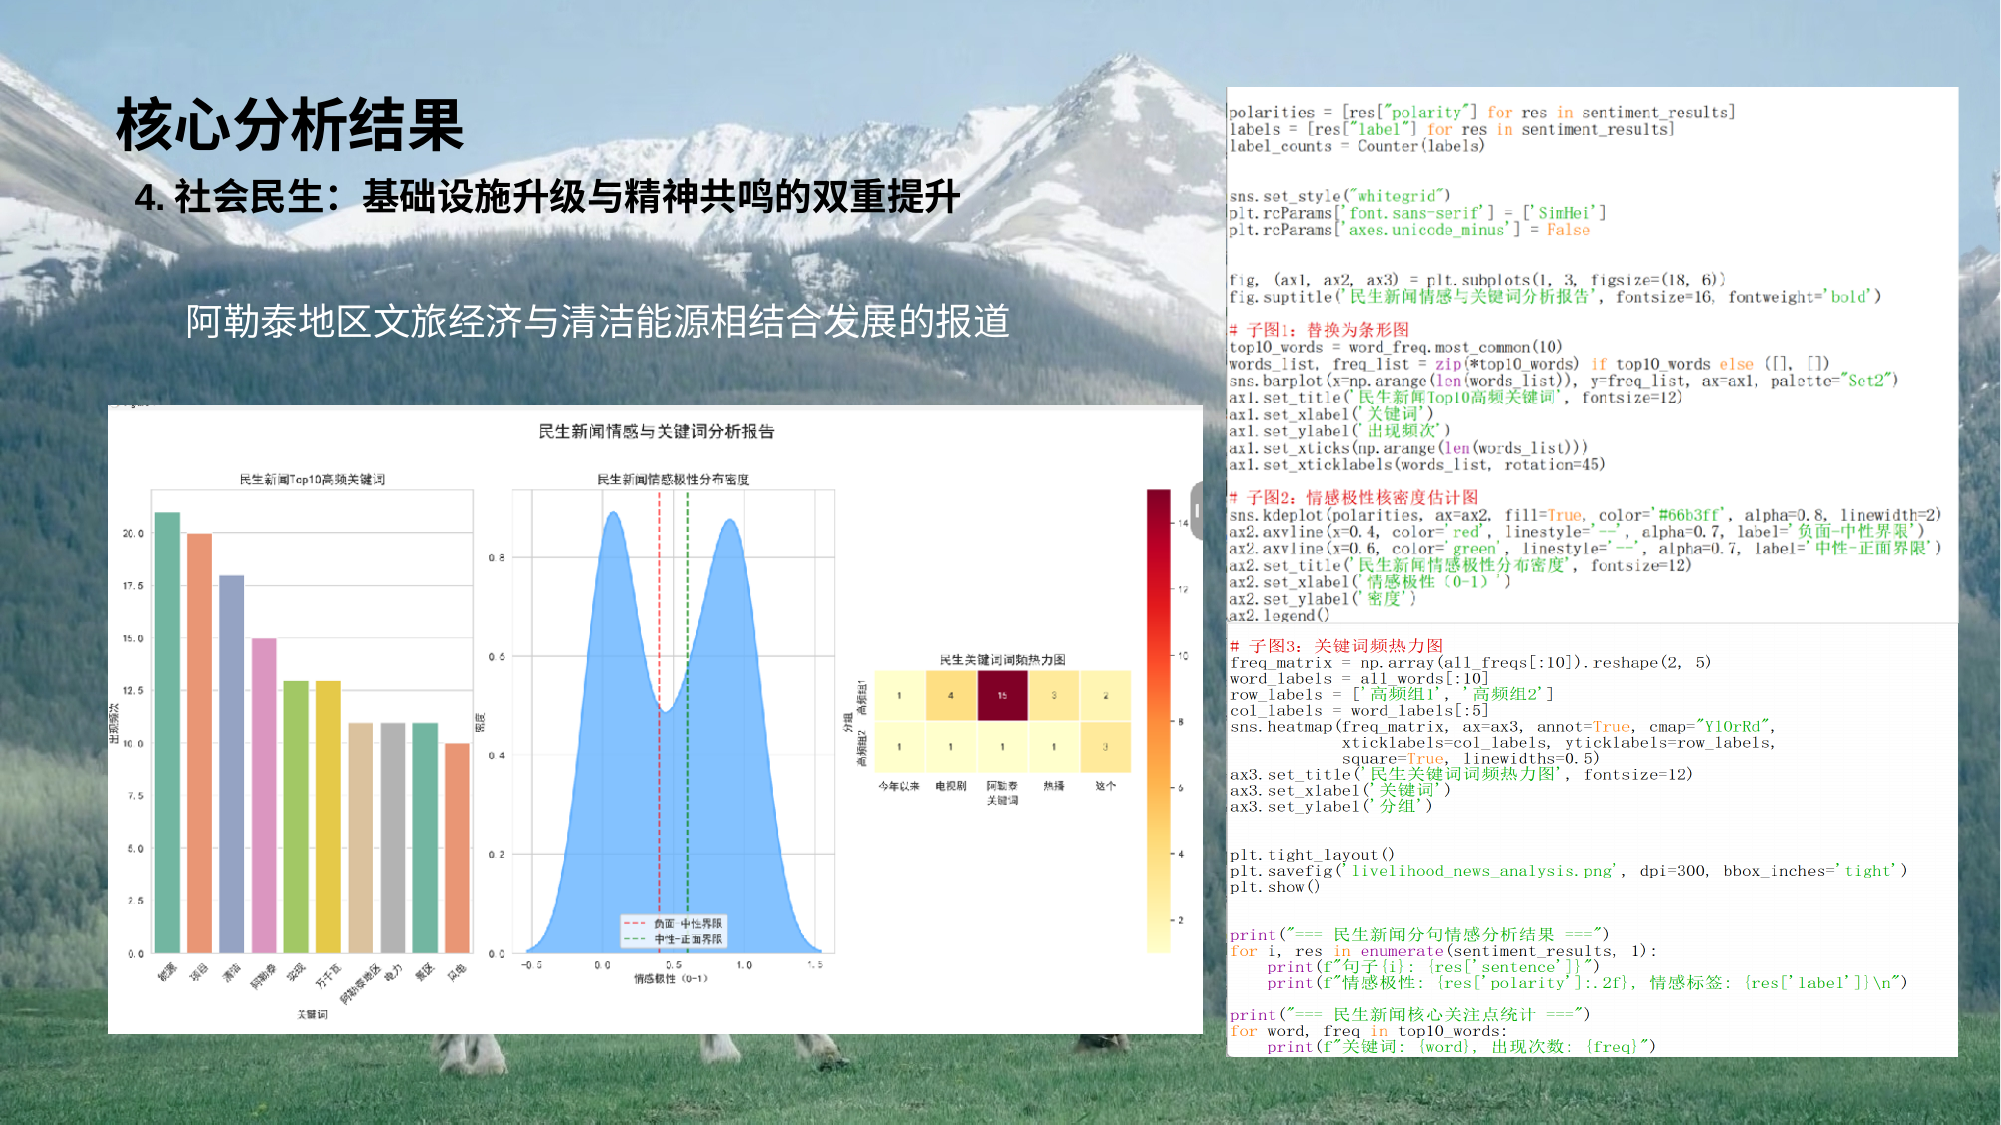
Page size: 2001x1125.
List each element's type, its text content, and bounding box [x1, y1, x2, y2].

text_box 阿勒泰地区文旅经济与清洁能源相结合发展的报道 [178, 290, 1063, 351]
title 核心分析结果 [107, 20, 1891, 237]
picture [0, 0, 2001, 1125]
text_box 4.社会民生：基础设施升级与精神共鸣的双重提升 [127, 165, 1209, 226]
